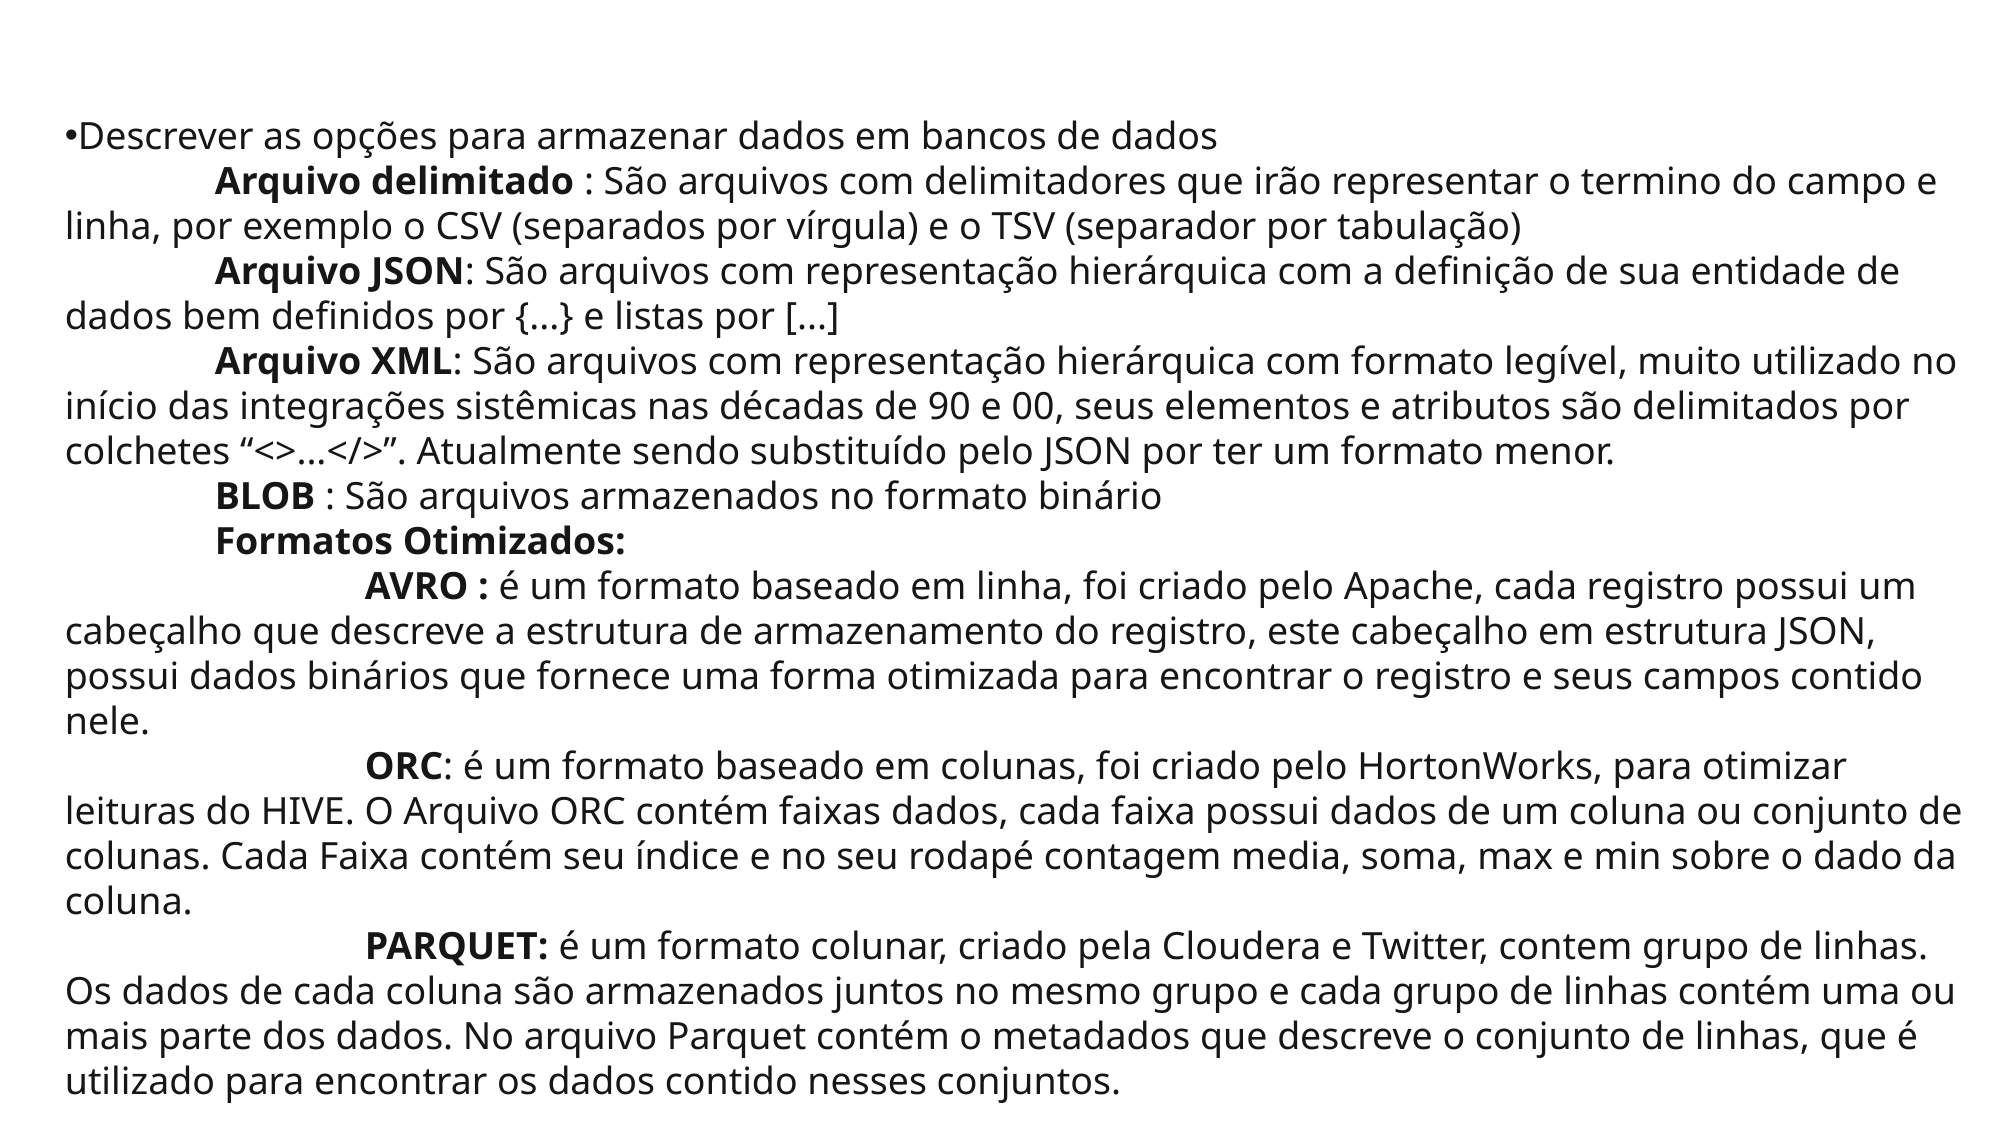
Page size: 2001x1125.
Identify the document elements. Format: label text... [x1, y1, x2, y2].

text_box Descrever as opções para armazenar dados em bancos de dados Arquivo delimitado : São arquivos com delimitadores que irão representar o termino do campo e linha, por exemplo o CSV (separados por vírgula) e o TSV (separador por tabulação) Arquivo JSON: São arquivos com representação hierárquica com a definição de sua entidade de dados bem definidos por {...} e listas por [...] Arquivo XML: São arquivos com representação hierárquica com formato legível, muito utilizado no início das integrações sistêmicas nas décadas de 90 e 00, seus elementos e atributos são delimitados por colchetes “<>...</>”. Atualmente sendo substituído pelo JSON por ter um formato menor. BLOB : São arquivos armazenados no formato binário Formatos Otimizados: AVRO : é um formato baseado em linha, foi criado pelo Apache, cada registro possui um cabeçalho que descreve a estrutura de armazenamento do registro, este cabeçalho em estrutura JSON, possui dados binários que fornece uma forma otimizada para encontrar o registro e seus campos contido nele. ORC: é um formato baseado em colunas, foi criado pelo HortonWorks, para otimizar leituras do HIVE. O Arquivo ORC contém faixas dados, cada faixa possui dados de um coluna ou conjunto de colunas. Cada Faixa contém seu índice e no seu rodapé contagem media, soma, max e min sobre o dado da coluna. PARQUET: é um formato colunar, criado pela Cloudera e Twitter, contem grupo de linhas. Os dados de cada coluna são armazenados juntos no mesmo grupo e cada grupo de linhas contém uma ou mais parte dos dados. No arquivo Parquet contém o metadados que descreve o conjunto de linhas, que é utilizado para encontrar os dados contido nesses conjuntos. [49, 104, 2000, 1110]
